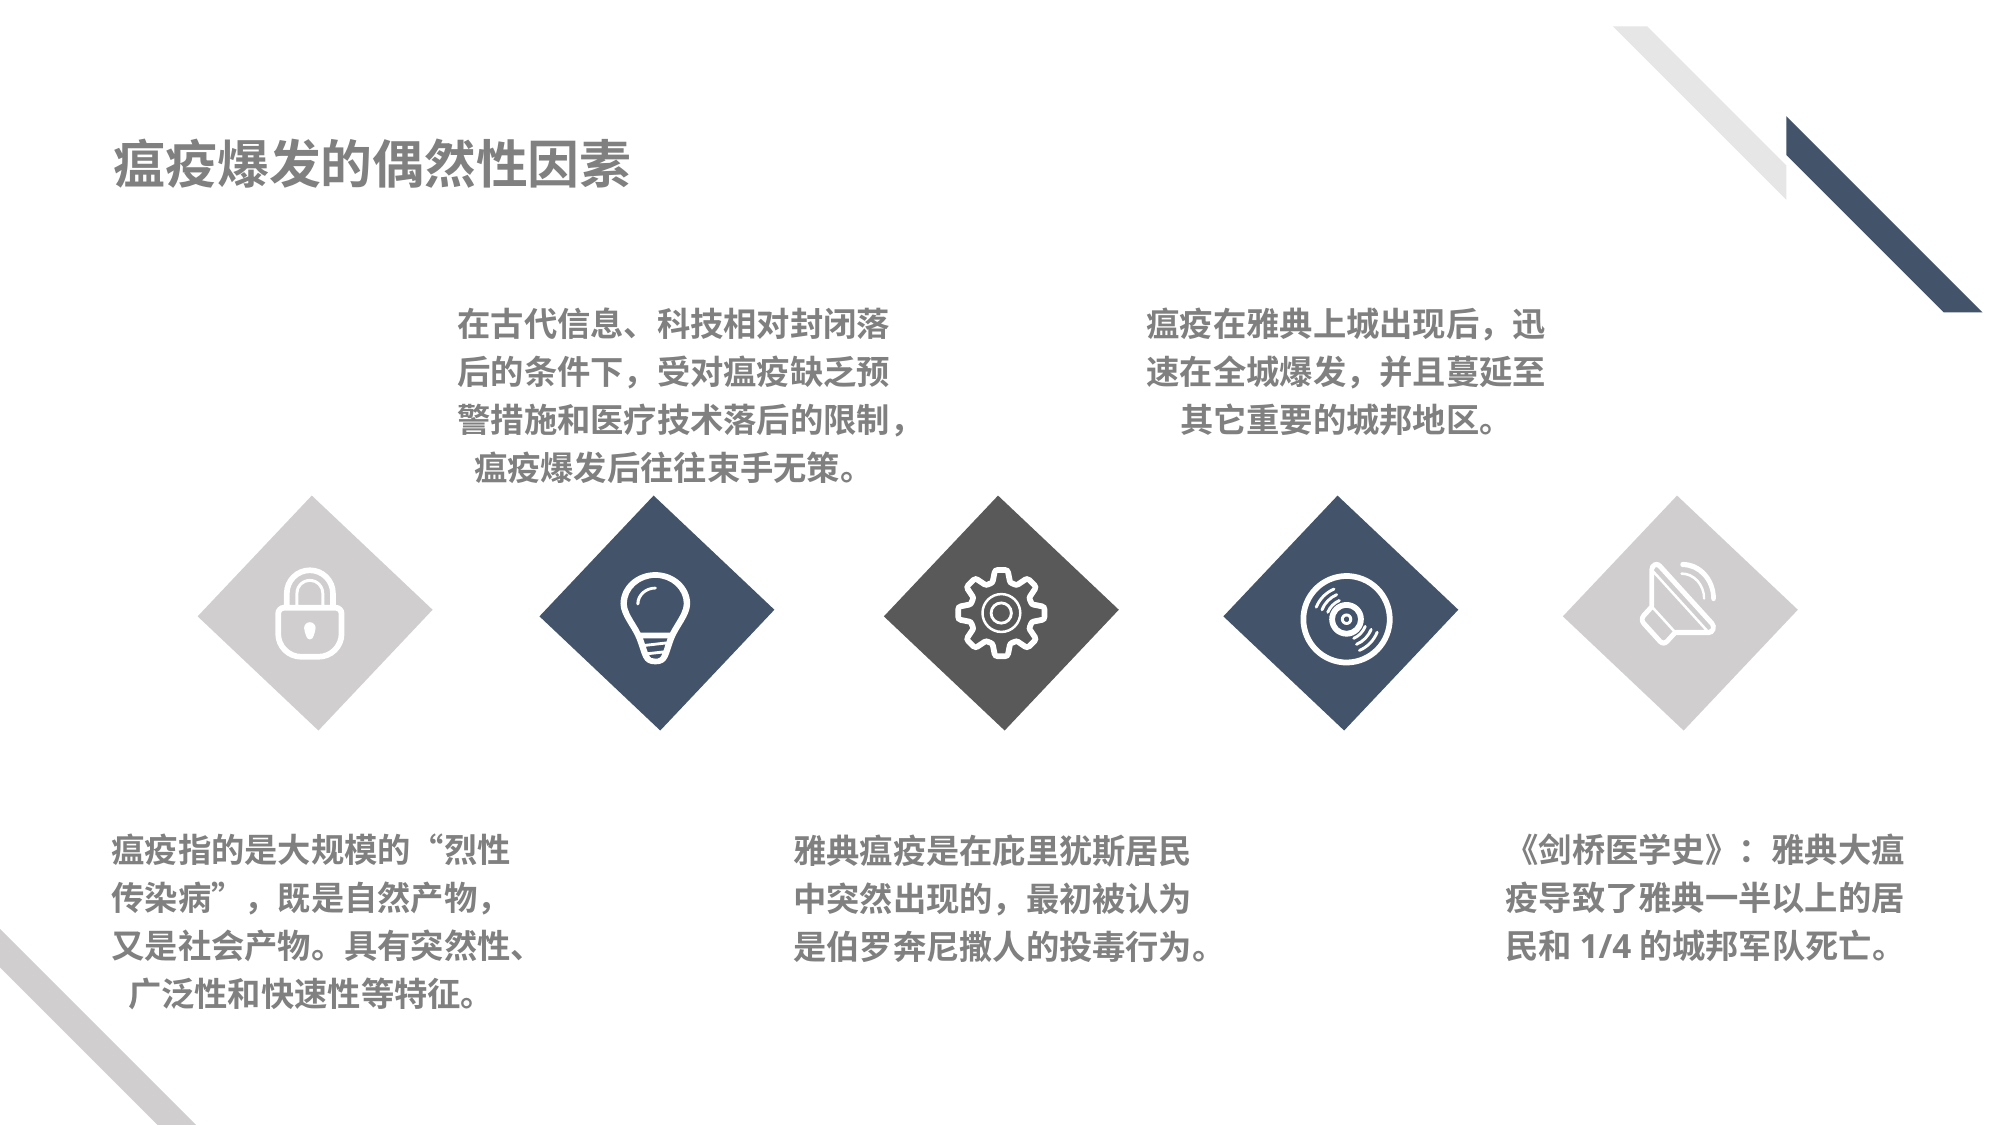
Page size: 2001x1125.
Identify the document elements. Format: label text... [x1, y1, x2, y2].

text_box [231, 529, 399, 697]
text_box 雅典瘟疫是在庇里犹斯居民中突然出现的，最初被认为是伯罗奔尼撒人的投毒行为。 [767, 810, 1219, 978]
text_box 在古代信息、科技相对封闭落后的条件下，受对瘟疫缺乏预警措施和医疗技术落后的限制，瘟疫爆发后往往束手无策。 [429, 283, 918, 499]
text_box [1257, 529, 1424, 697]
text_box [0, 927, 198, 1125]
text_box 瘟疫在雅典上城出现后，迅速在全城爆发，并且蔓延至其它重要的城邦地区。 [1120, 283, 1572, 451]
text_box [1612, 26, 1983, 313]
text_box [573, 529, 740, 697]
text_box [1597, 529, 1764, 697]
text_box 《剑桥医学史》：雅典大瘟疫导致了雅典一半以上的居民和1/4的城邦军队死亡。 [1479, 809, 1931, 977]
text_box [918, 529, 1085, 697]
text_box 瘟疫爆发的偶然性因素 [99, 118, 760, 202]
text_box 瘟疫指的是大规模的“烈性传染病”，既是自然产物，又是社会产物。具有突然性、广泛性和快速性等特征。 [85, 809, 537, 1025]
